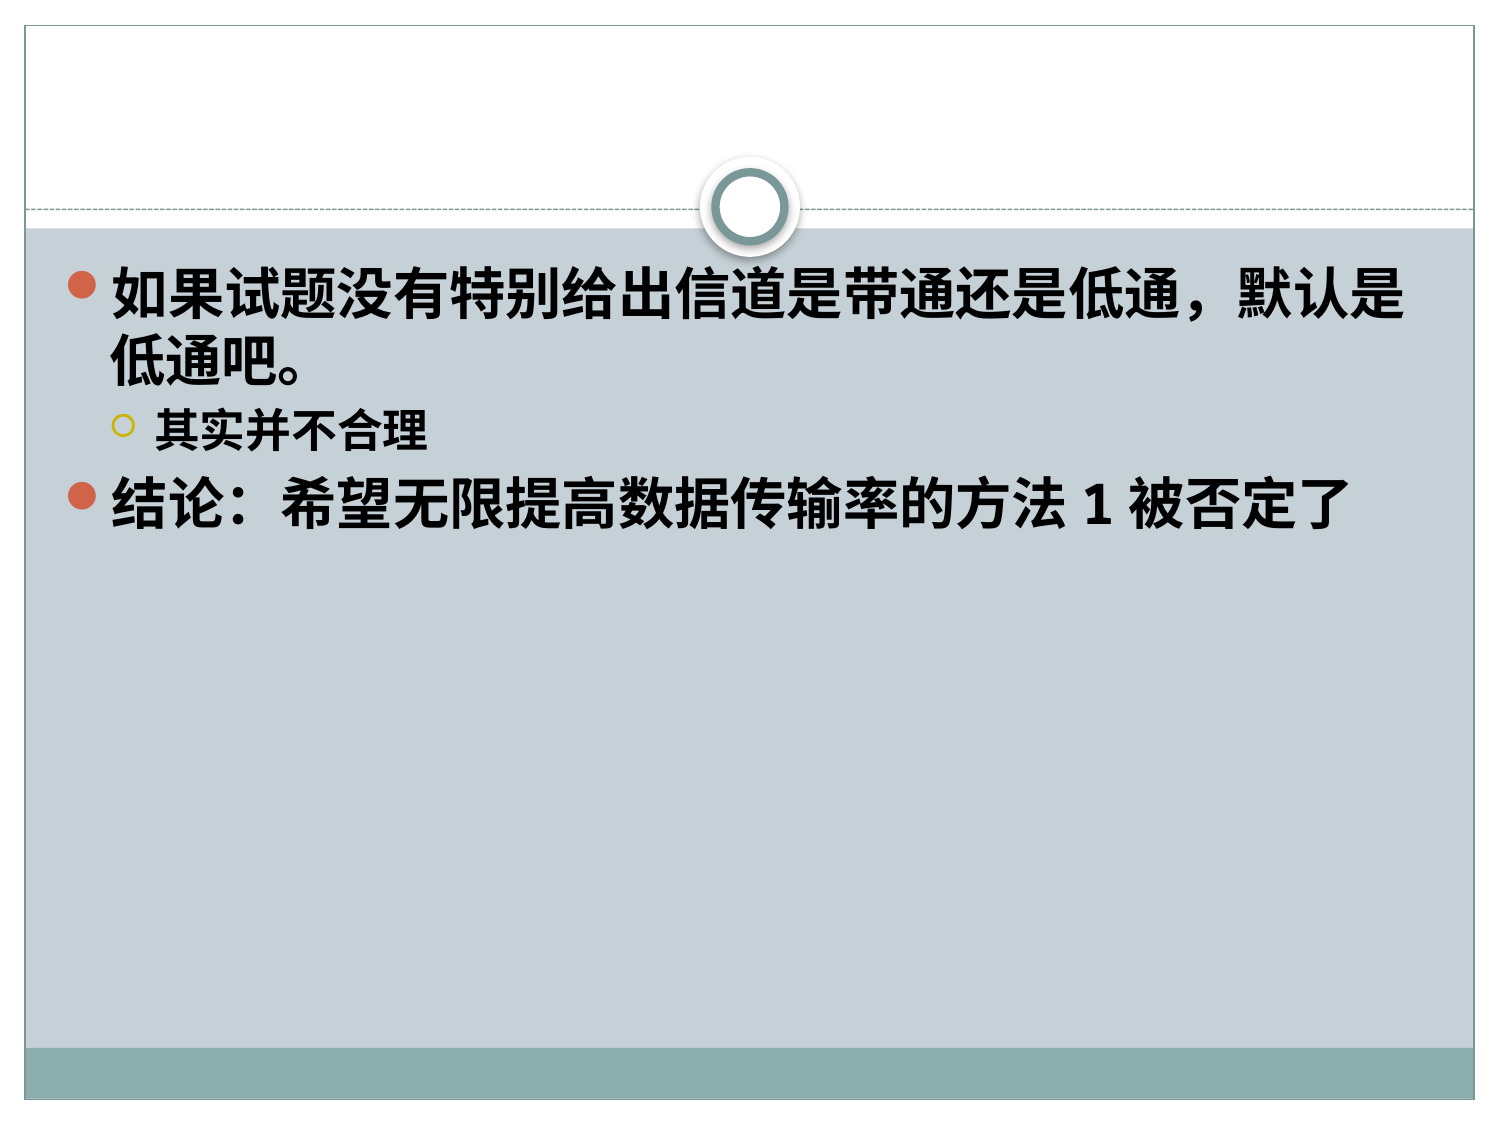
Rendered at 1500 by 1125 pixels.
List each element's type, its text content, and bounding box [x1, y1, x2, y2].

list 如果试题没有特别给出信道是带通还是低通，默认是低通吧。 其实并不合理 结论：希望无限提高数据传输率的方法1被否定了 [49, 250, 1445, 1001]
